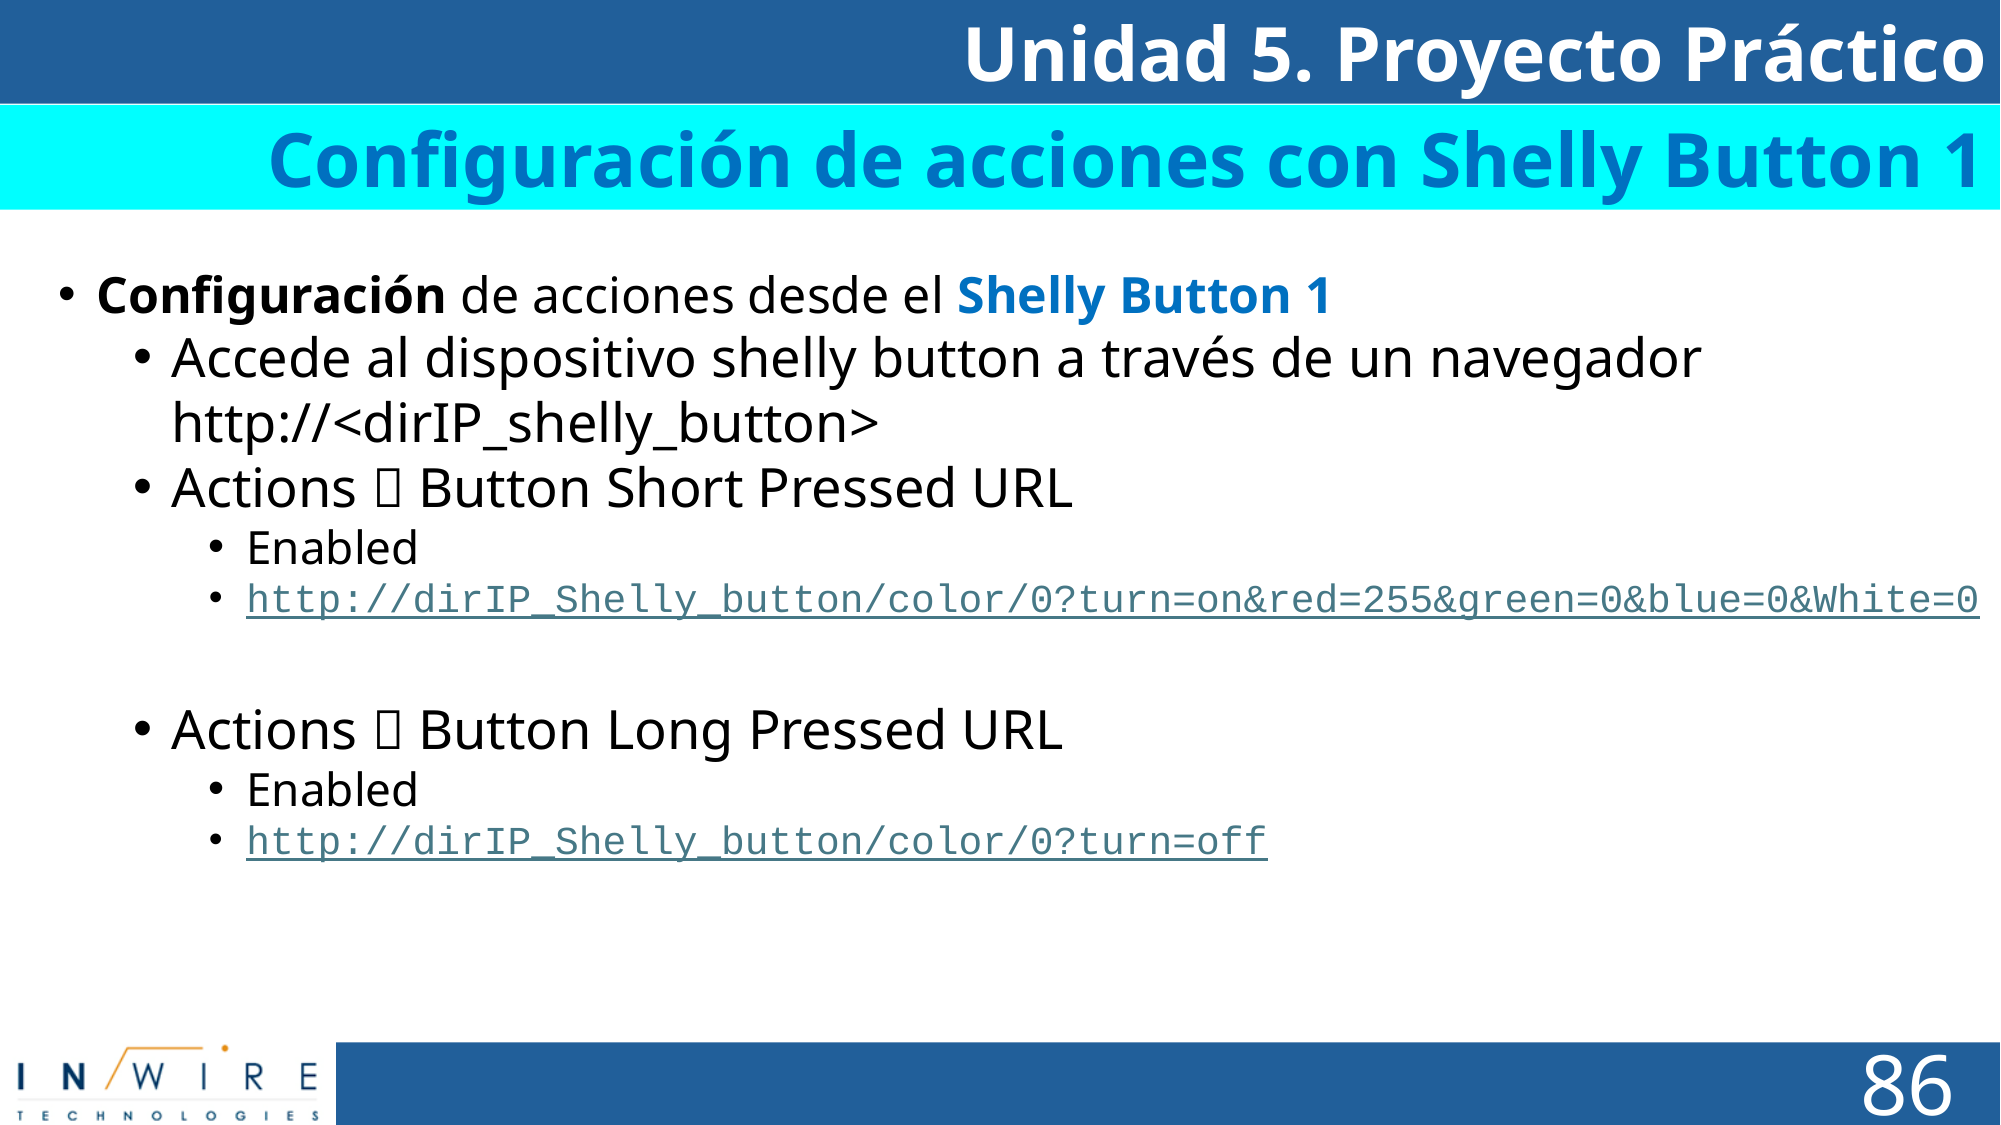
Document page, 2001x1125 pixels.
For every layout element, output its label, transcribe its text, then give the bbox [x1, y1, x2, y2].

list Configuración de acciones desde el Shelly Button 1 Accede al dispositivo shelly button a través de un navegador http://<dirIP_shelly_button> Actions  Button Short Pressed URL Enabled http://dirIP_Shelly_button/color/0?turn=on&red=255&green=0&blue=0&White=0 Actions  Button Long Pressed URL Enabled http://dirIP_Shelly_button/color/0?turn=off [43, 255, 2000, 970]
picture [0, 1037, 336, 1125]
text_box Configuración de acciones con Shelly Button 1 [0, 104, 2000, 210]
text_box Unidad 5. Proyecto Práctico [0, 0, 2000, 104]
